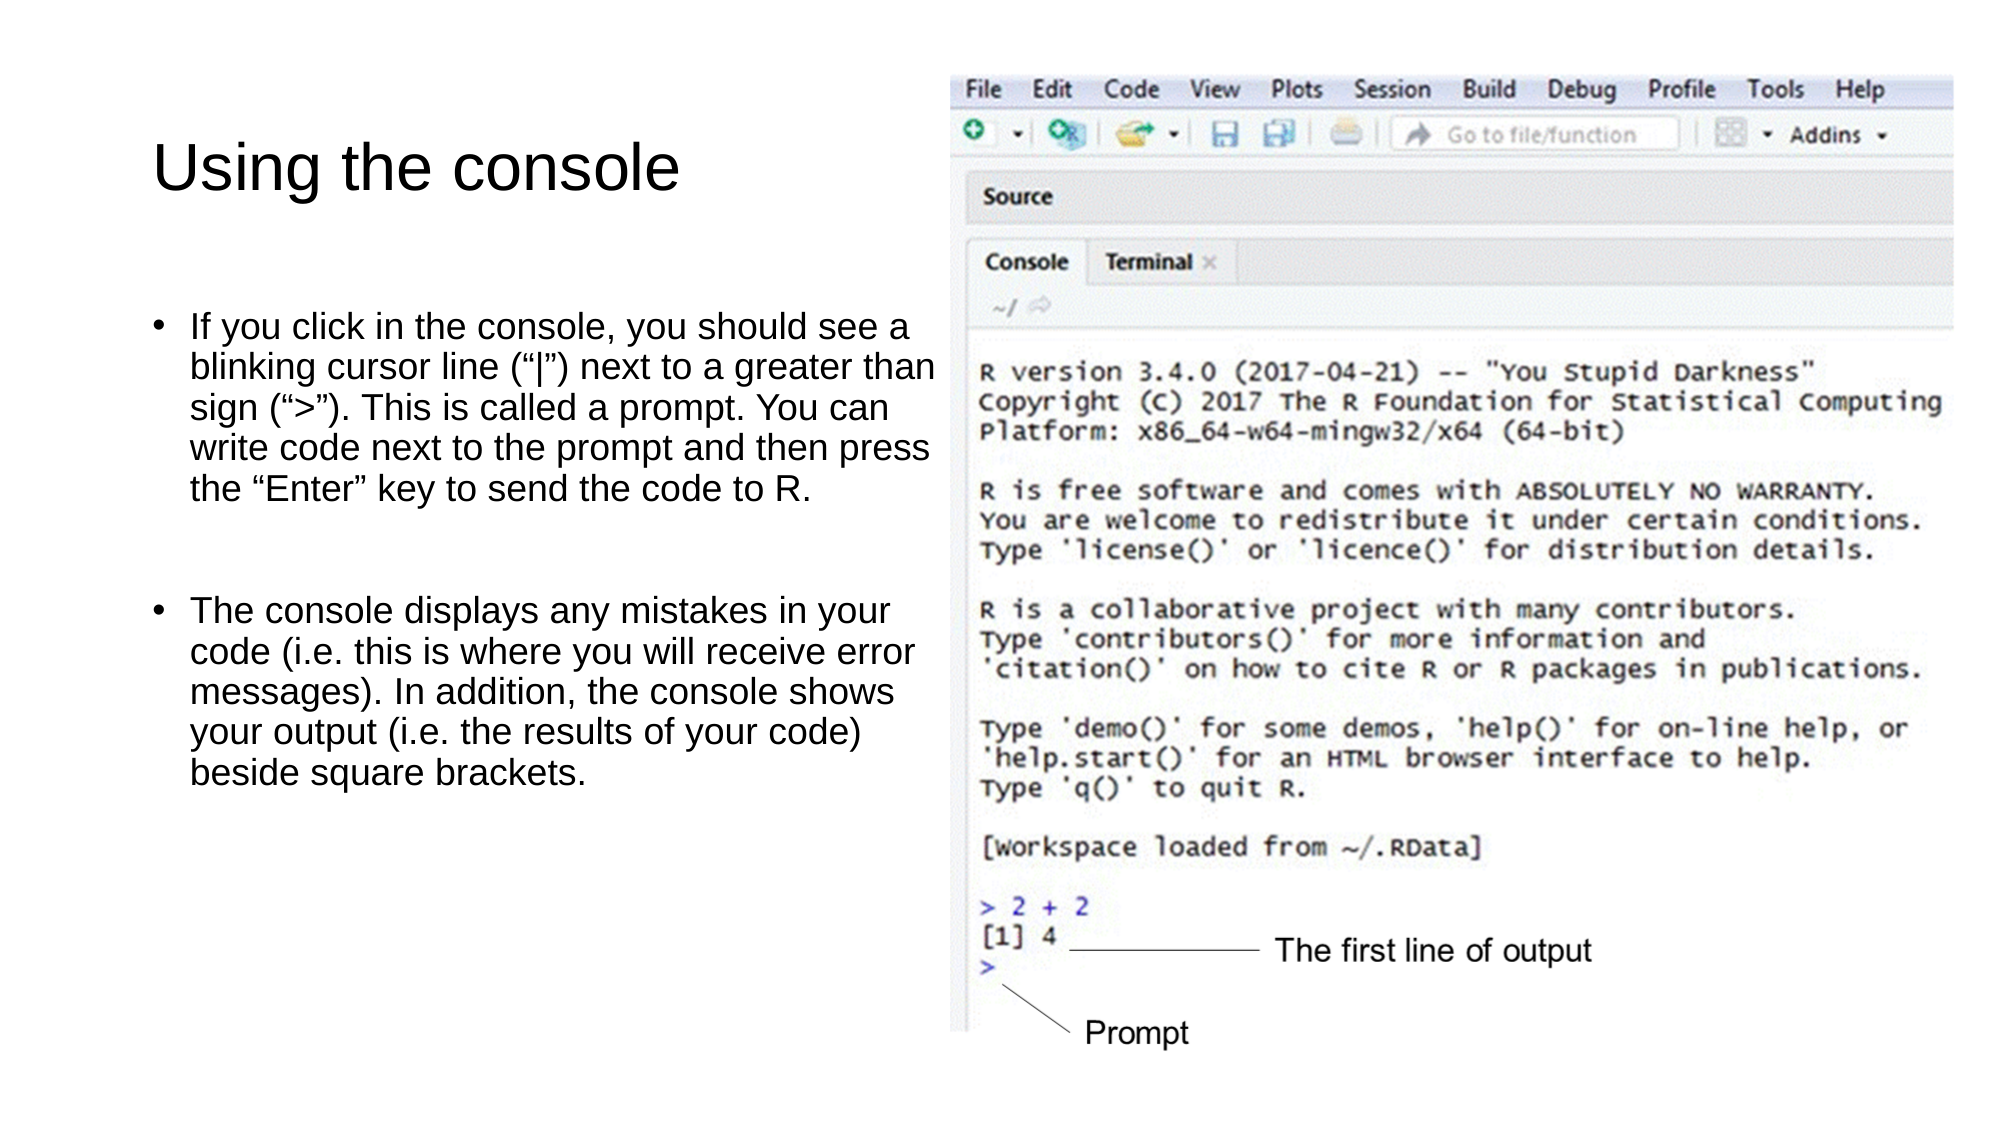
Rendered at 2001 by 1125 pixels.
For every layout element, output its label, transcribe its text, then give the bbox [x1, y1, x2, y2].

title Using the console [137, 59, 950, 278]
list If you click in the console, you should see a blinking cursor line (“|”) next to a greater than sign (“>”). This is called a prompt. You can write code next to the prompt and then press the “Enter” key to send the code to R. The console displays any mistakes in your code (i.e. this is where you will receive error messages). In addition, the console shows your output (i.e. the results of your code) beside square brackets. [137, 299, 950, 1014]
picture [950, 59, 1963, 1091]
